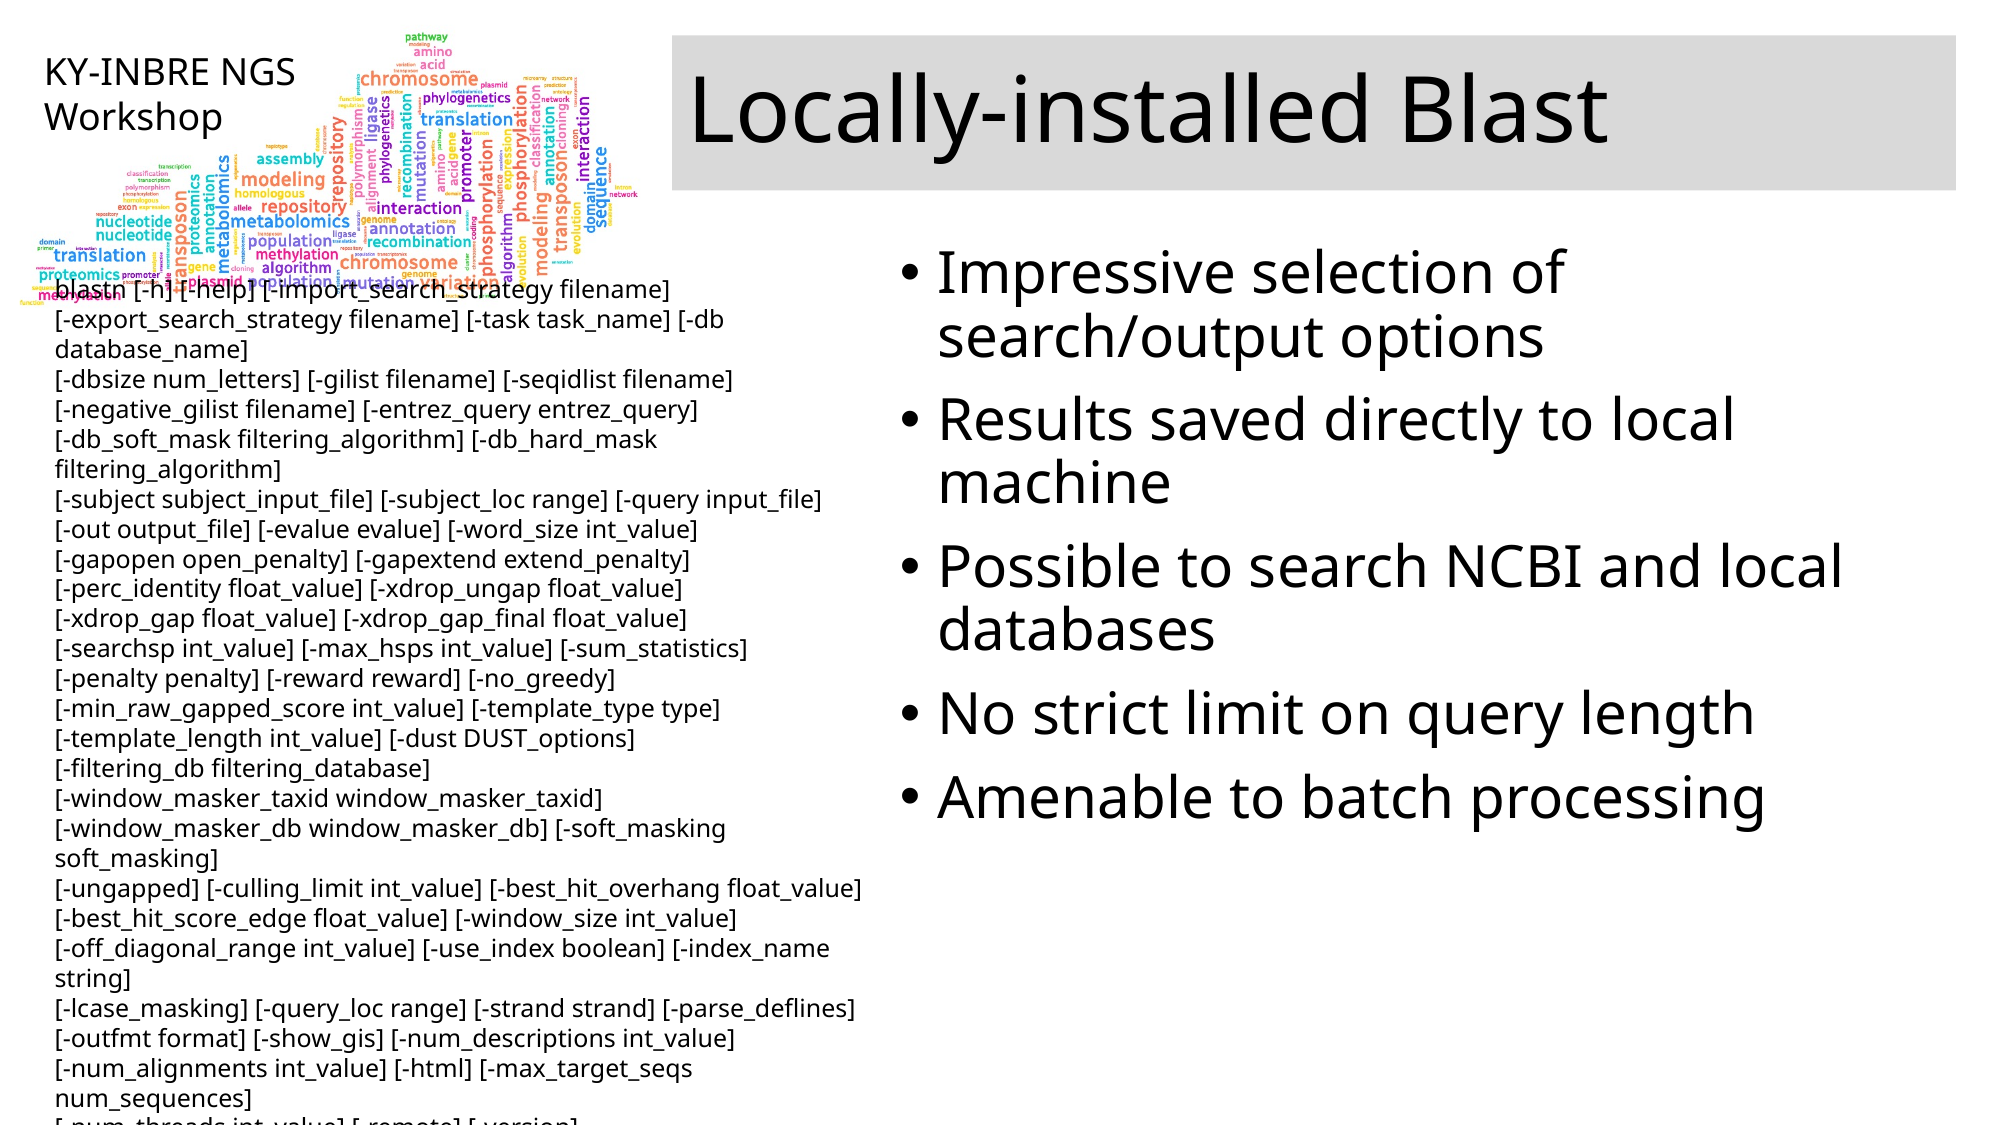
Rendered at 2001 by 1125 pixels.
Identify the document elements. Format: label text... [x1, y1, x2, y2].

title Locally-installed Blast [672, 35, 1956, 191]
text_box blastn [-h] [-help] [-import_search_strategy filename] [-export_search_strategy filename] [-task task_name] [-db database_name] [-dbsize num_letters] [-gilist filename] [-seqidlist filename] [-negative_gilist filename] [-entrez_query entrez_query] [-db_soft_mask filtering_algorithm] [-db_hard_mask filtering_algorithm] [-subject subject_input_file] [-subject_loc range] [-query input_file] [-out output_file] [-evalue evalue] [-word_size int_value] [-gapopen open_penalty] [-gapextend extend_penalty] [-perc_identity float_value] [-xdrop_ungap float_value] [-xdrop_gap float_value] [-xdrop_gap_final float_value] [-searchsp int_value] [-max_hsps int_value] [-sum_statistics] [-penalty penalty] [-reward reward] [-no_greedy] [-min_raw_gapped_score int_value] [-template_type type] [-template_length int_value] [-dust DUST_options] [-filtering_db filtering_database] [-window_masker_taxid window_masker_taxid] [-window_masker_db window_masker_db] [-soft_masking soft_masking] [-ungapped] [-culling_limit int_value] [-best_hit_overhang float_value] [-best_hit_score_edge float_value] [-window_size int_value] [-off_diagonal_range int_value] [-use_index boolean] [-index_name string] [-lcase_masking] [-query_loc range] [-strand strand] [-parse_deflines] [-outfmt format] [-show_gis] [-num_descriptions int_value] [-num_alignments int_value] [-html] [-max_target_seqs num_sequences] [-num_threads int_value] [-remote] [-version] [37, 354, 886, 1061]
picture [9, 24, 643, 311]
list Impressive selection of search/output options Results saved directly to local machine Possible to search NCBI and local databases No strict limit on query length Amenable to batch processing [884, 236, 1909, 979]
